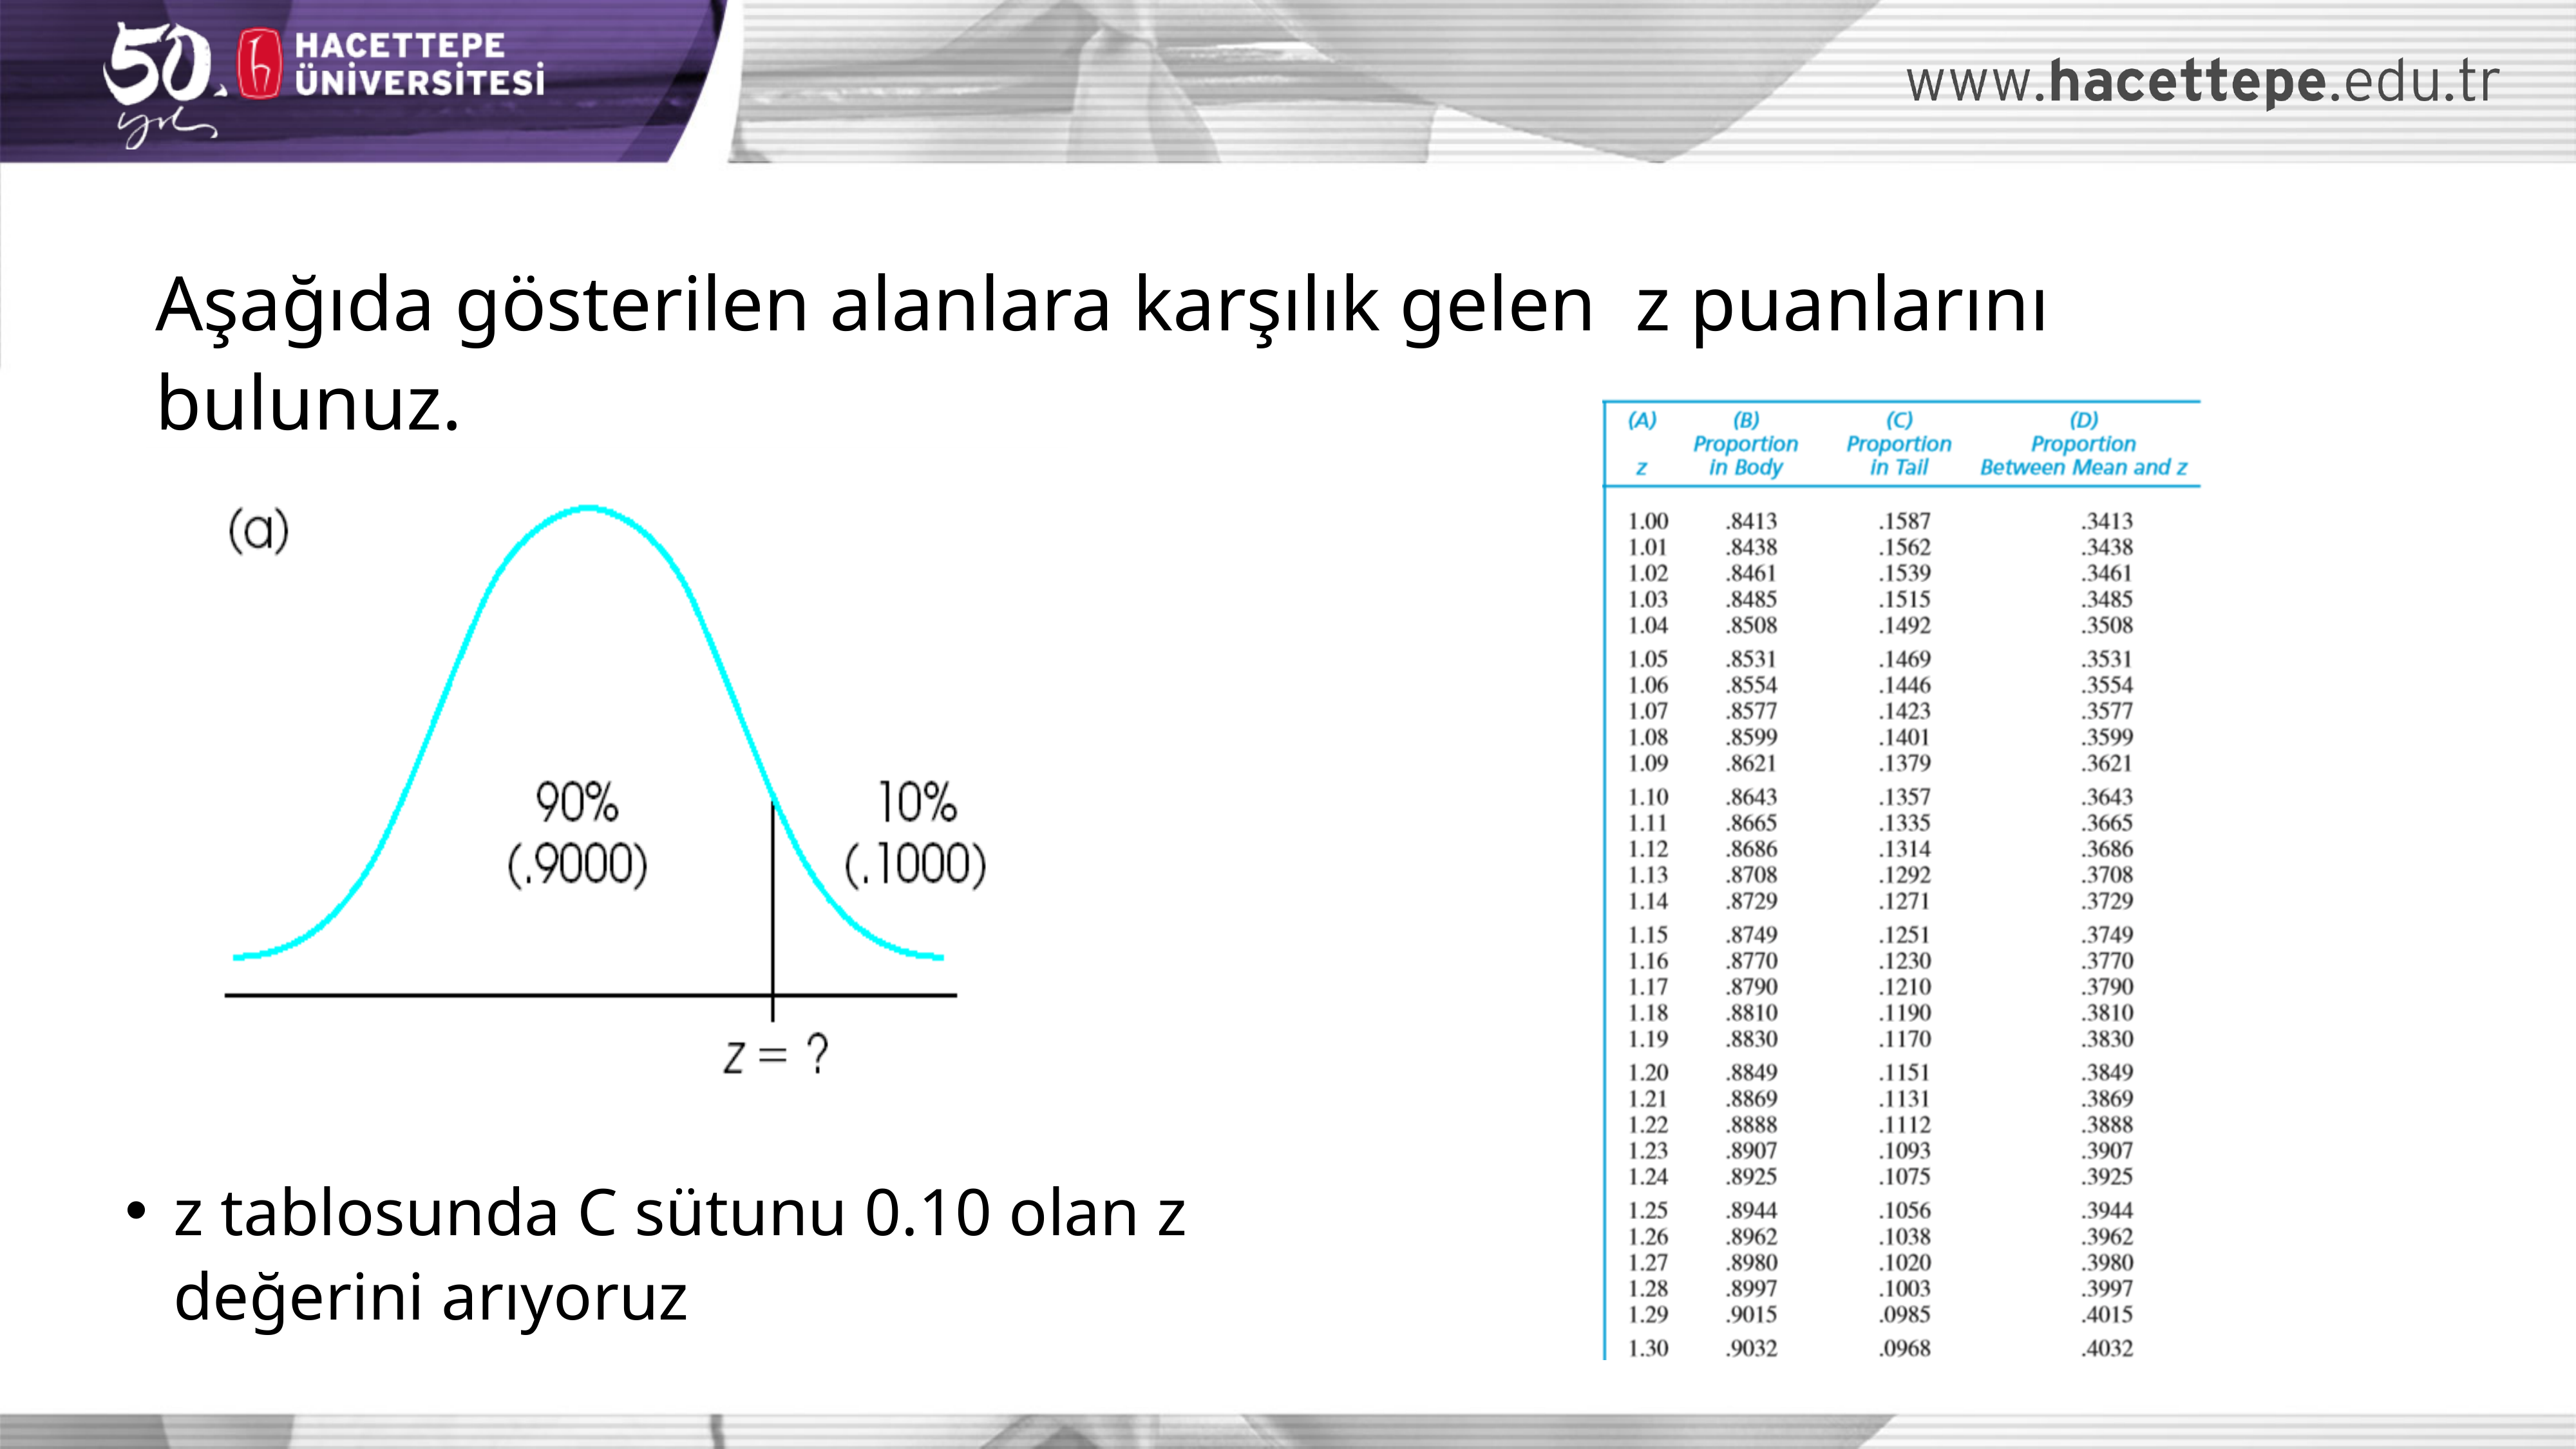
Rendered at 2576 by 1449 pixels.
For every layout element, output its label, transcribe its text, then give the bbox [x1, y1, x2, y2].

text_box Aşağıda gösterilen alanlara karşılık gelen z puanlarını bulunuz. [146, 236, 2347, 581]
picture [0, 0, 2576, 1449]
text_box z tablosunda C sütunu 0.10 olan z değerini arıyoruz [115, 1153, 1374, 1343]
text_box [1575, 1254, 2172, 1309]
